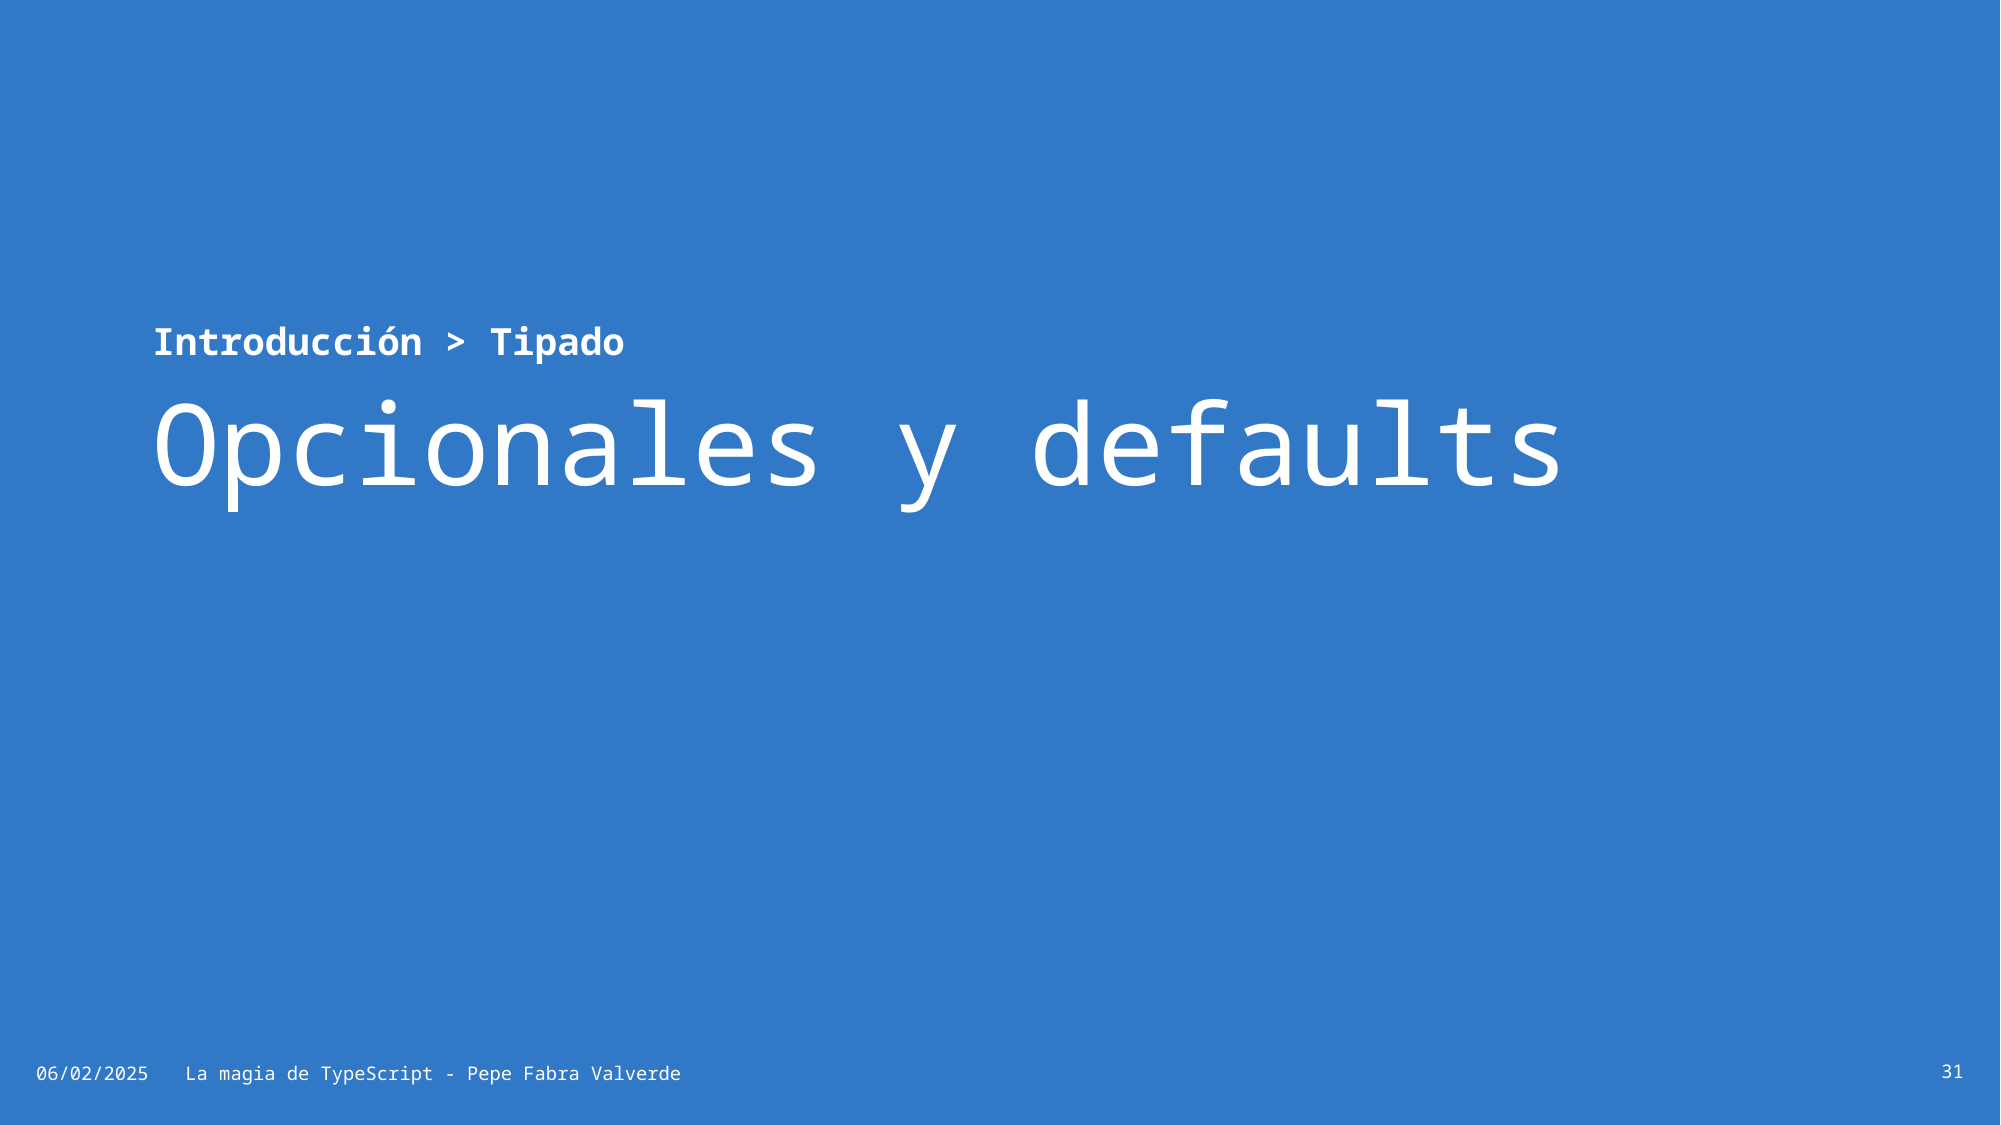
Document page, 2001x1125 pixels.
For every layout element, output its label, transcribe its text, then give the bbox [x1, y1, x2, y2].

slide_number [21, 1042, 166, 1103]
footer La magia de TypeScript - Pepe Fabra Valverde [170, 1042, 846, 1103]
title Opcionales y defaults [137, 298, 1863, 516]
slide_number 31 [1528, 1042, 1979, 1103]
text_box Introducción > Tipado [137, 310, 1138, 371]
